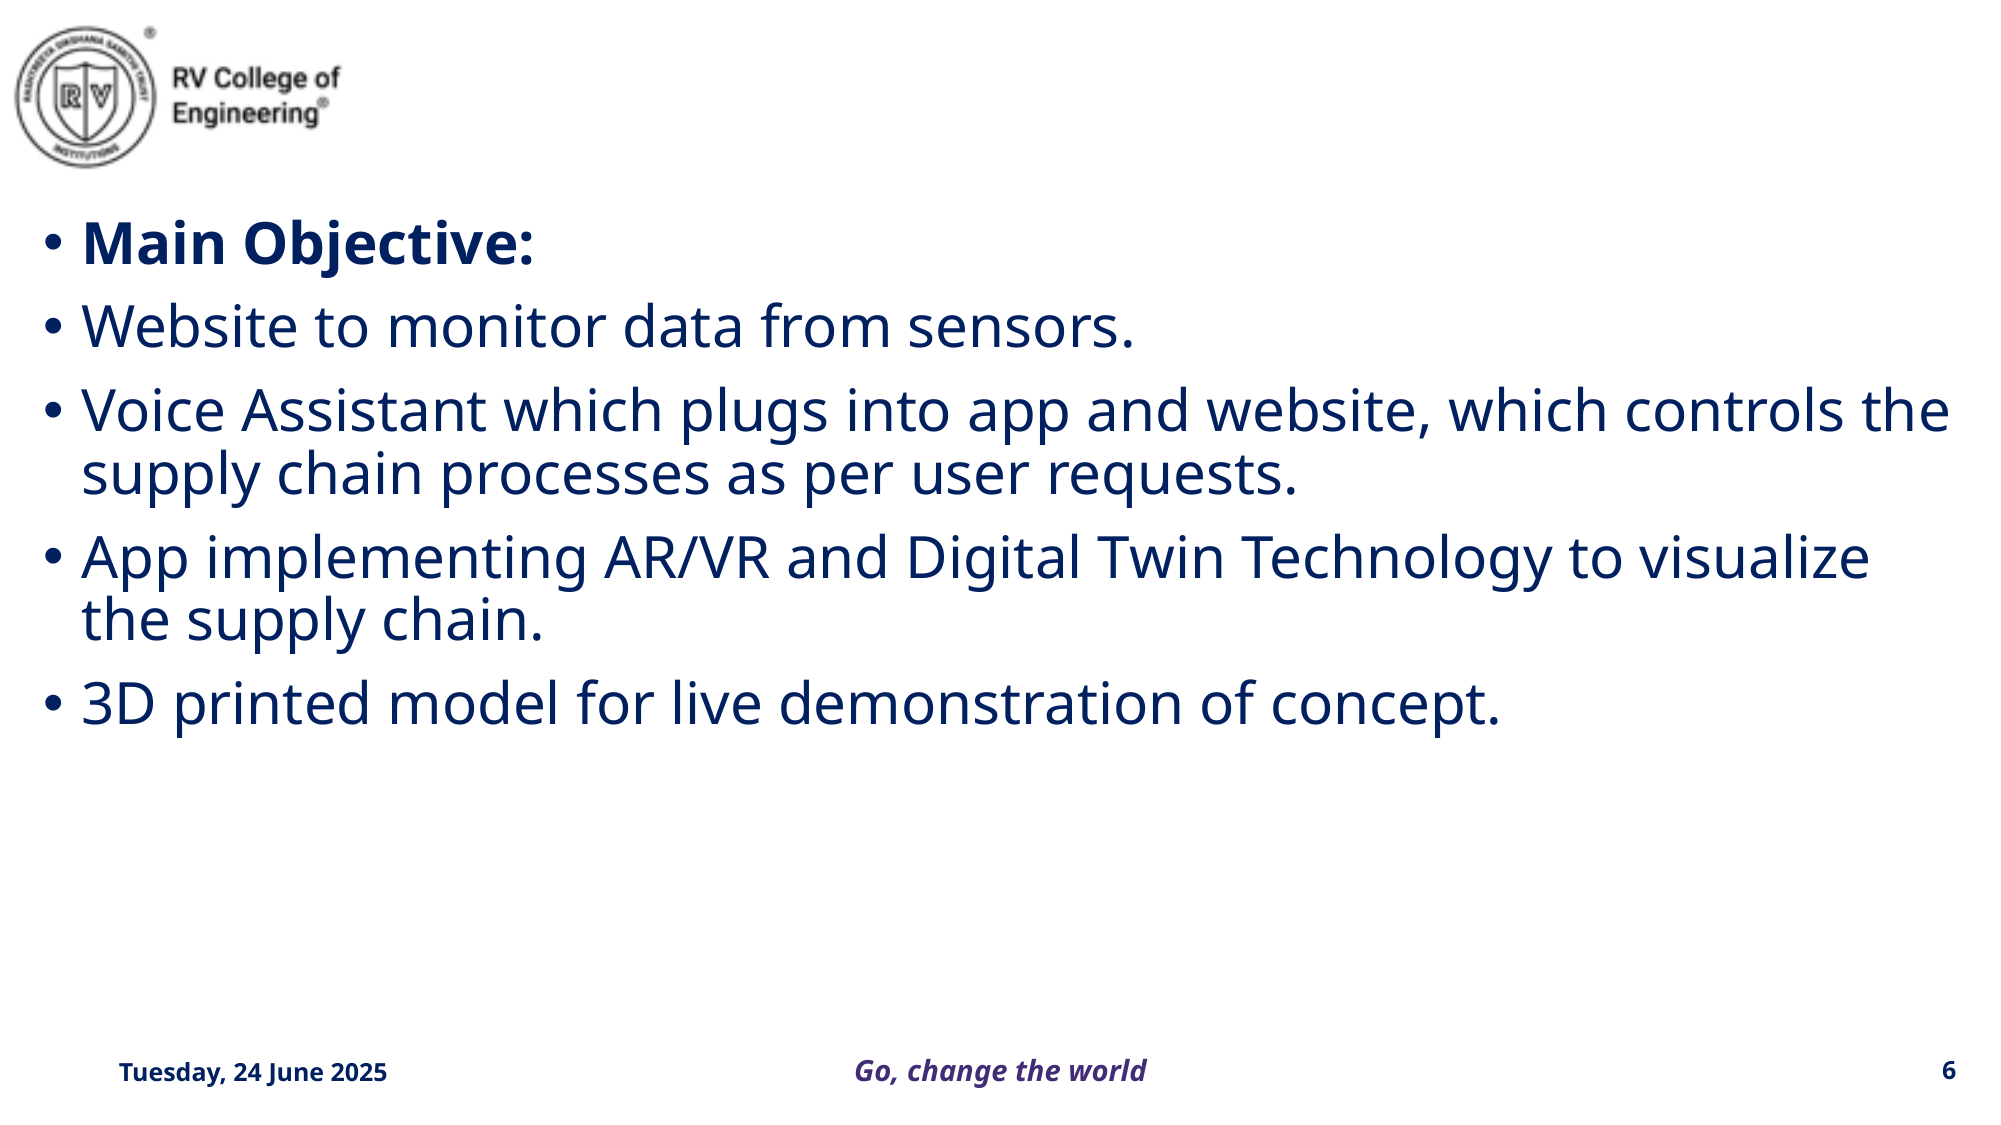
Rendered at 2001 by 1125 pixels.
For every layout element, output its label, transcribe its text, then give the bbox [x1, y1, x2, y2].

list Main Objective: Website to monitor data from sensors. Voice Assistant which plugs into app and website, which controls the supply chain processes as per user requests. App implementing AR/VR and Digital Twin Technology to visualize the supply chain. 3D printed model for live demonstration of concept. [28, 206, 1972, 1014]
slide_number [28, 1041, 479, 1102]
picture [0, 12, 363, 177]
slide_number ‹#› [1521, 1041, 1972, 1102]
